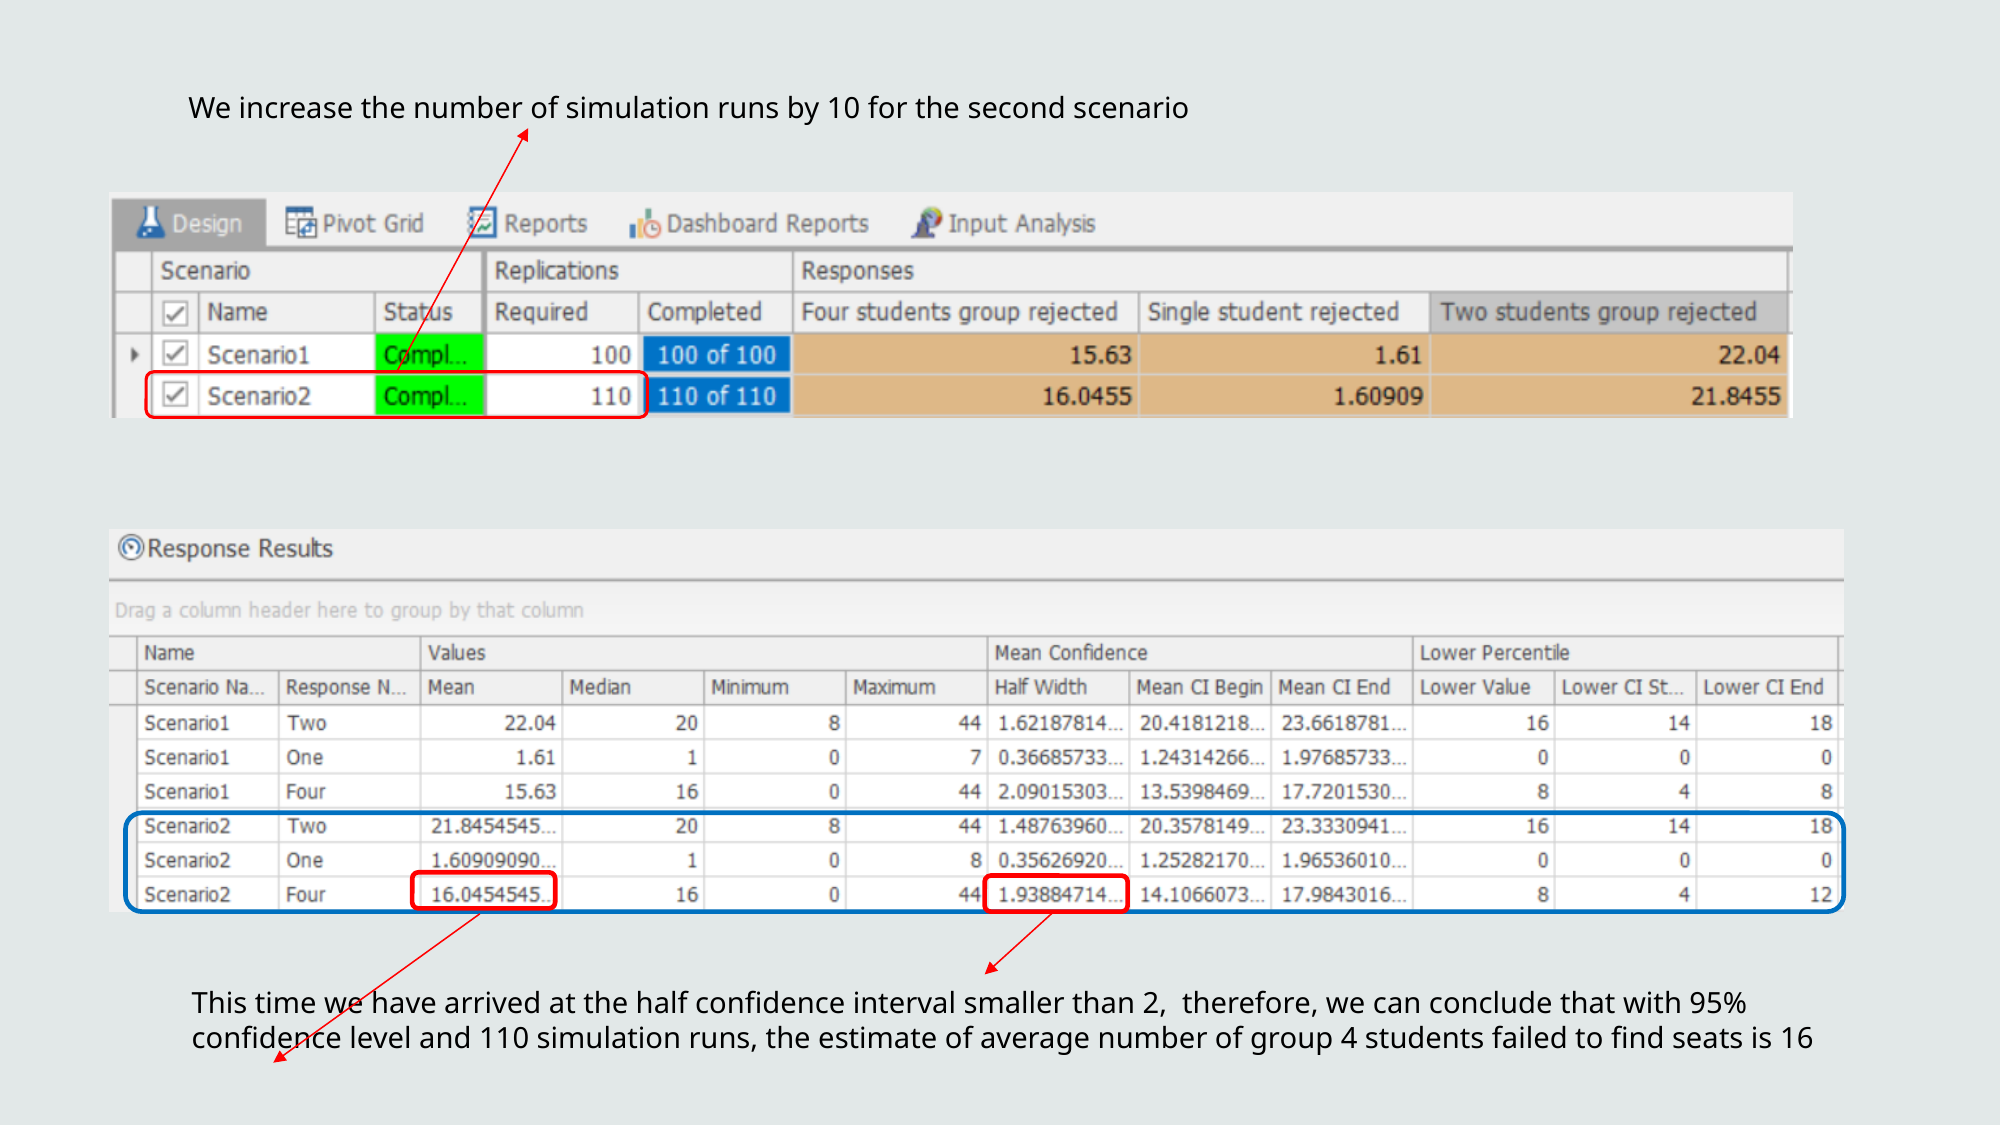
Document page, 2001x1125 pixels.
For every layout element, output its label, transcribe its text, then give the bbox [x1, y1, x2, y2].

text_box This time we have arrived at the half confidence interval smaller than 2, therefore, we can conclude that with 95% confidence level and 110 simulation runs, the estimate of average number of group 4 students failed to find seats is 16 [481, 976, 1855, 1062]
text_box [396, 127, 529, 373]
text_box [272, 913, 481, 1063]
text_box We increase the number of simulation runs by 10 for the second scenario [173, 81, 1205, 132]
picture [109, 191, 1793, 418]
text_box This time we have arrived at the half confidence interval smaller than 2, therefore, we can conclude that with 95% confidence level and 110 simulation runs, the estimate of average number of group 4 students failed to find seats is 16 [176, 976, 272, 1062]
picture [109, 529, 1845, 912]
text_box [984, 911, 1055, 975]
